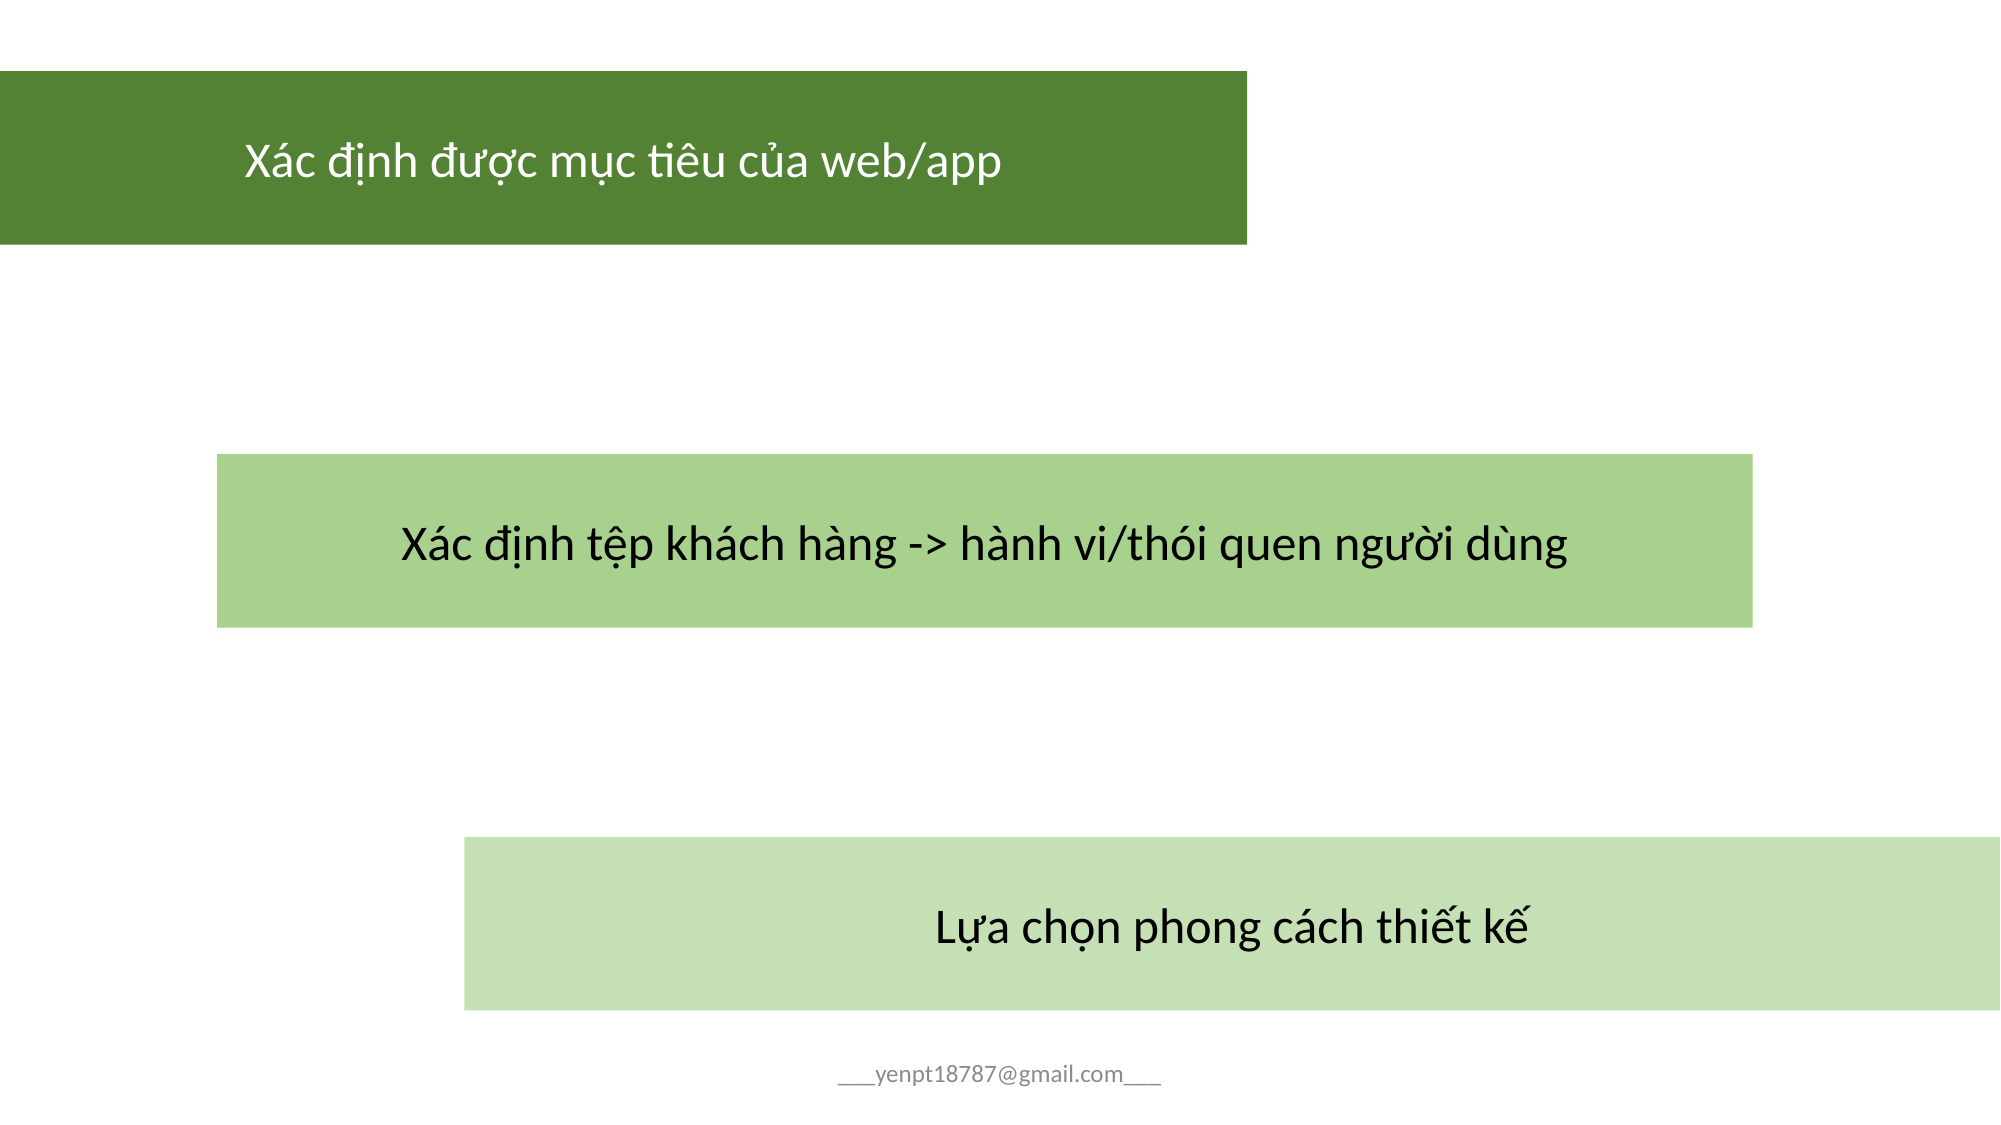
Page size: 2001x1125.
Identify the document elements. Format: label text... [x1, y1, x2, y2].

footer ___yenpt18787@gmail.com___ [662, 1042, 1338, 1103]
text_box Xác định được mục tiêu của web/app [0, 70, 1248, 246]
text_box Lựa chọn phong cách thiết kế [463, 836, 2000, 1012]
text_box Xác định tệp khách hàng -> hành vi/thói quen người dùng [216, 453, 1754, 629]
